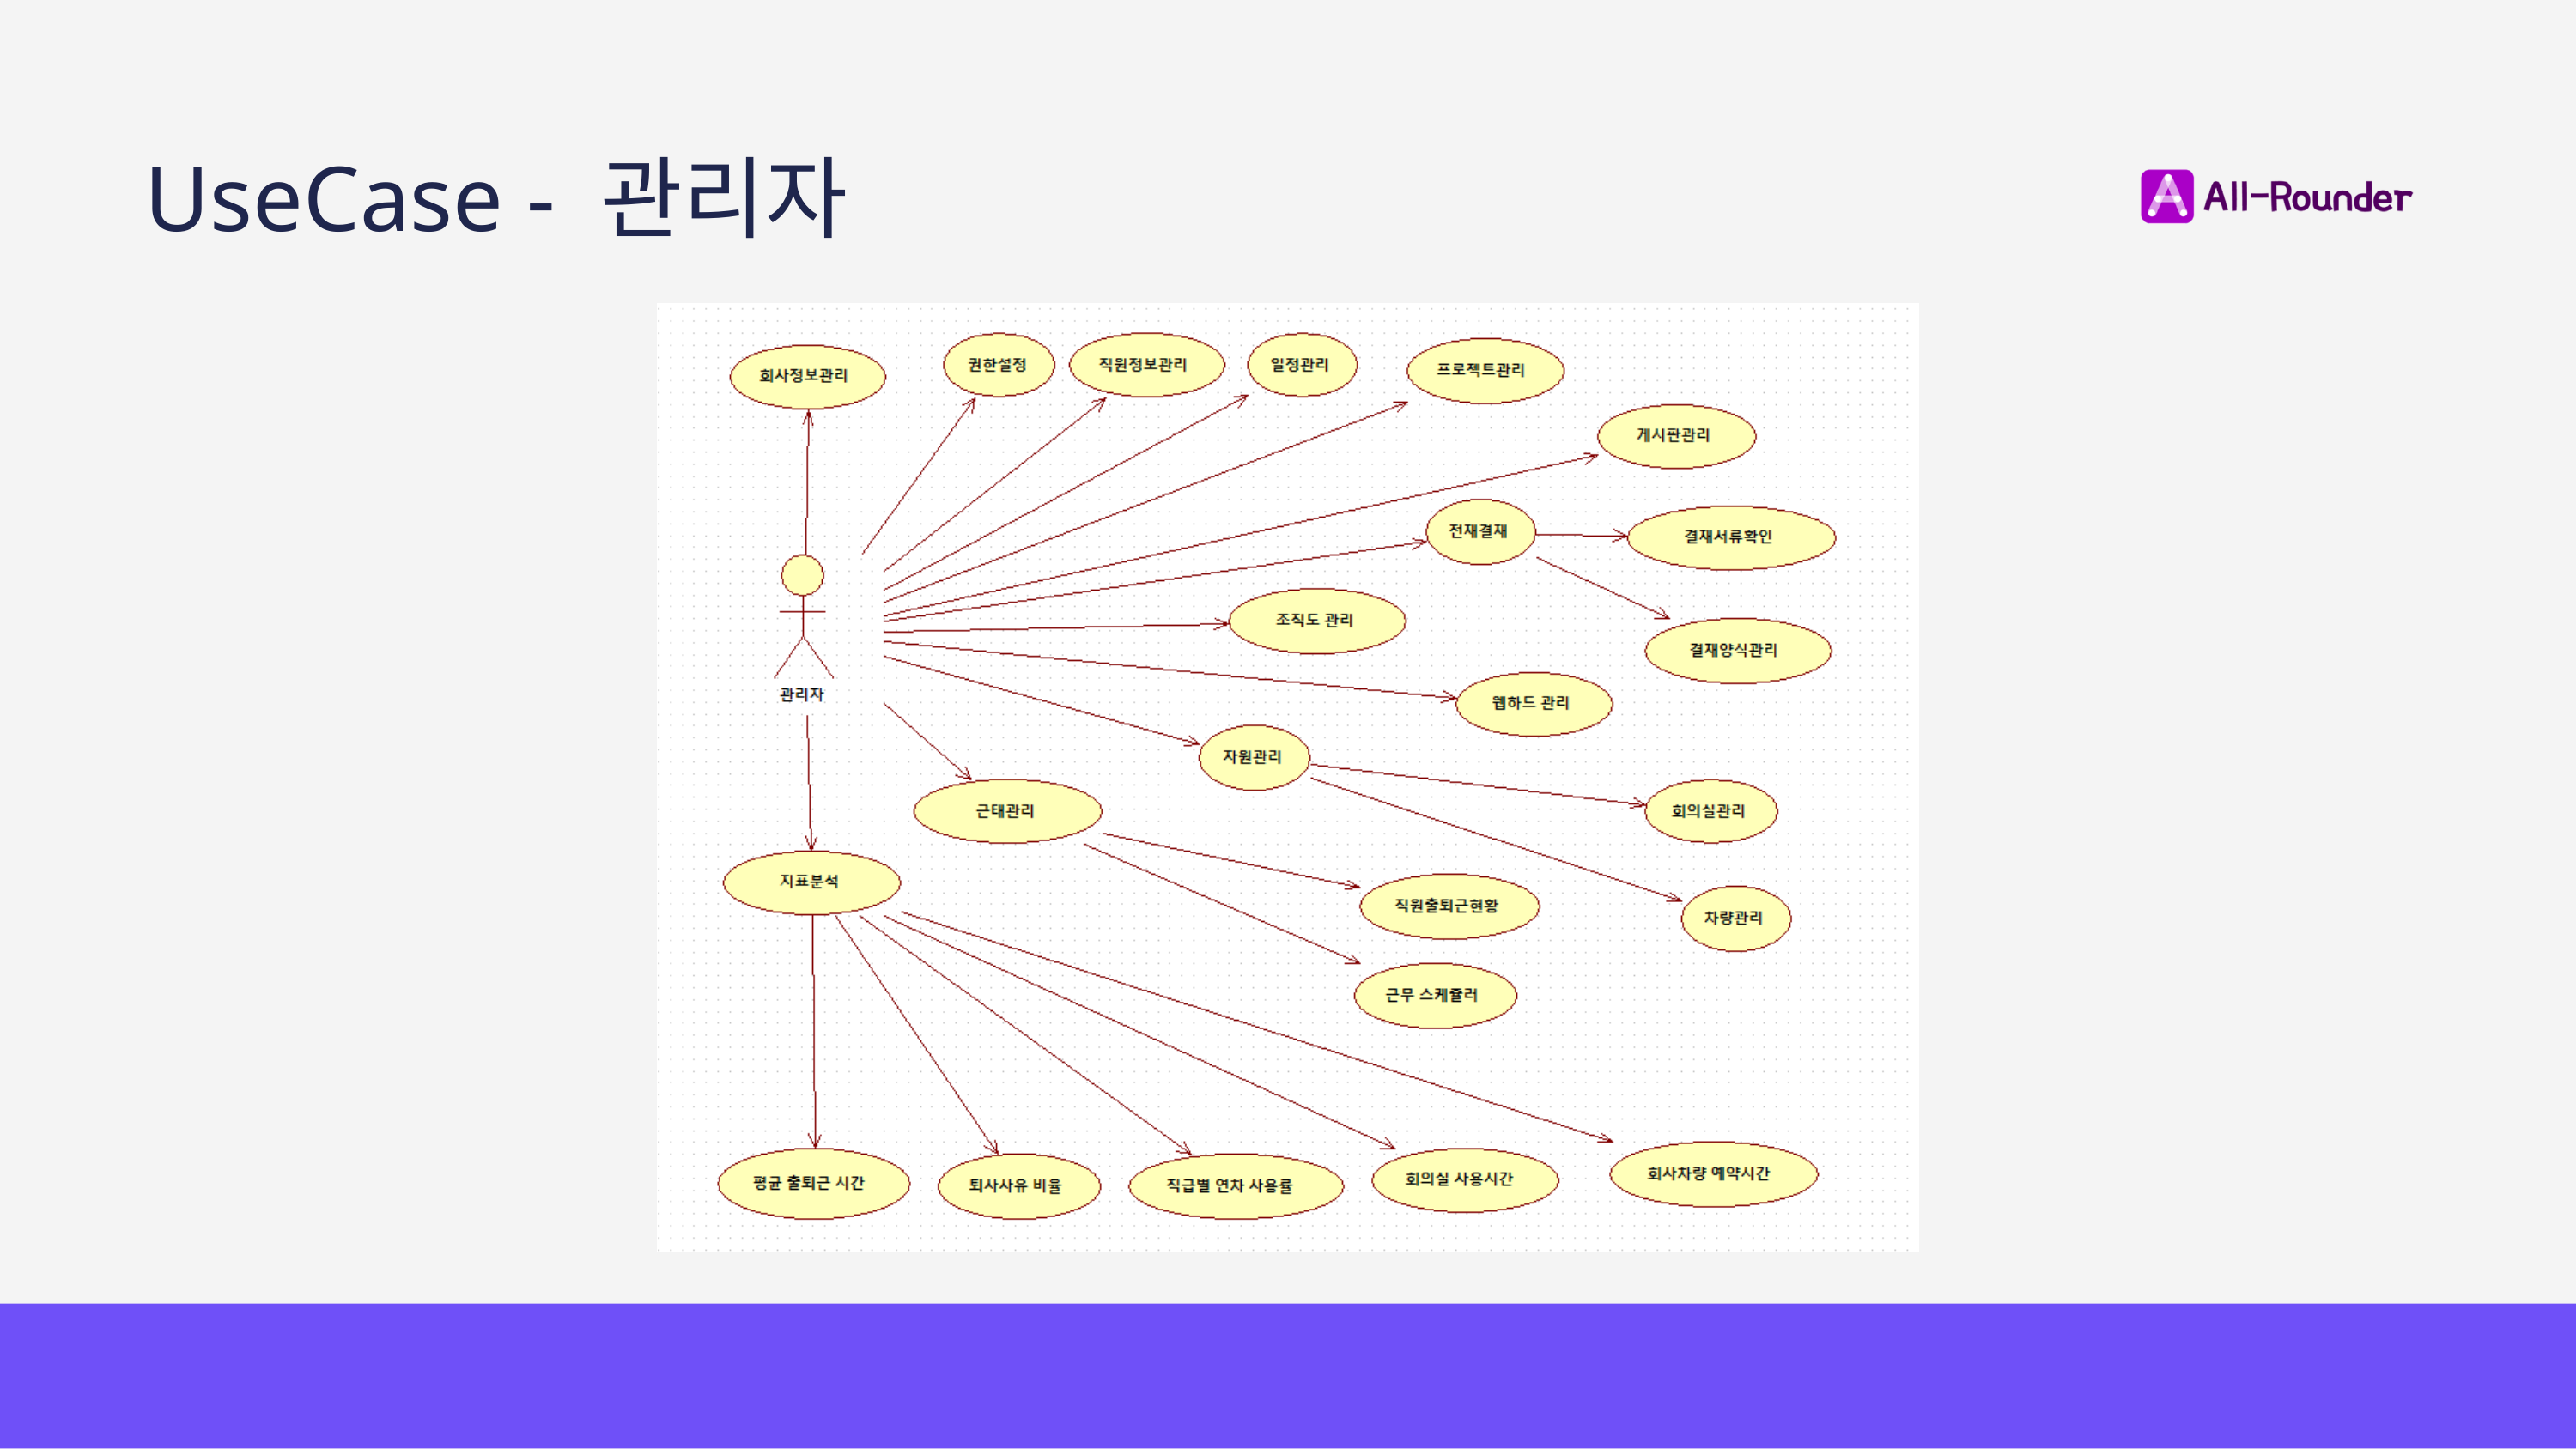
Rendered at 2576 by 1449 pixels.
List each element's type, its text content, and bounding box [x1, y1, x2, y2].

text_box UseCase - 관리자 [144, 142, 1157, 250]
text_box [2122, 144, 2432, 248]
text_box [657, 303, 1919, 1252]
text_box [0, 1303, 2576, 1449]
